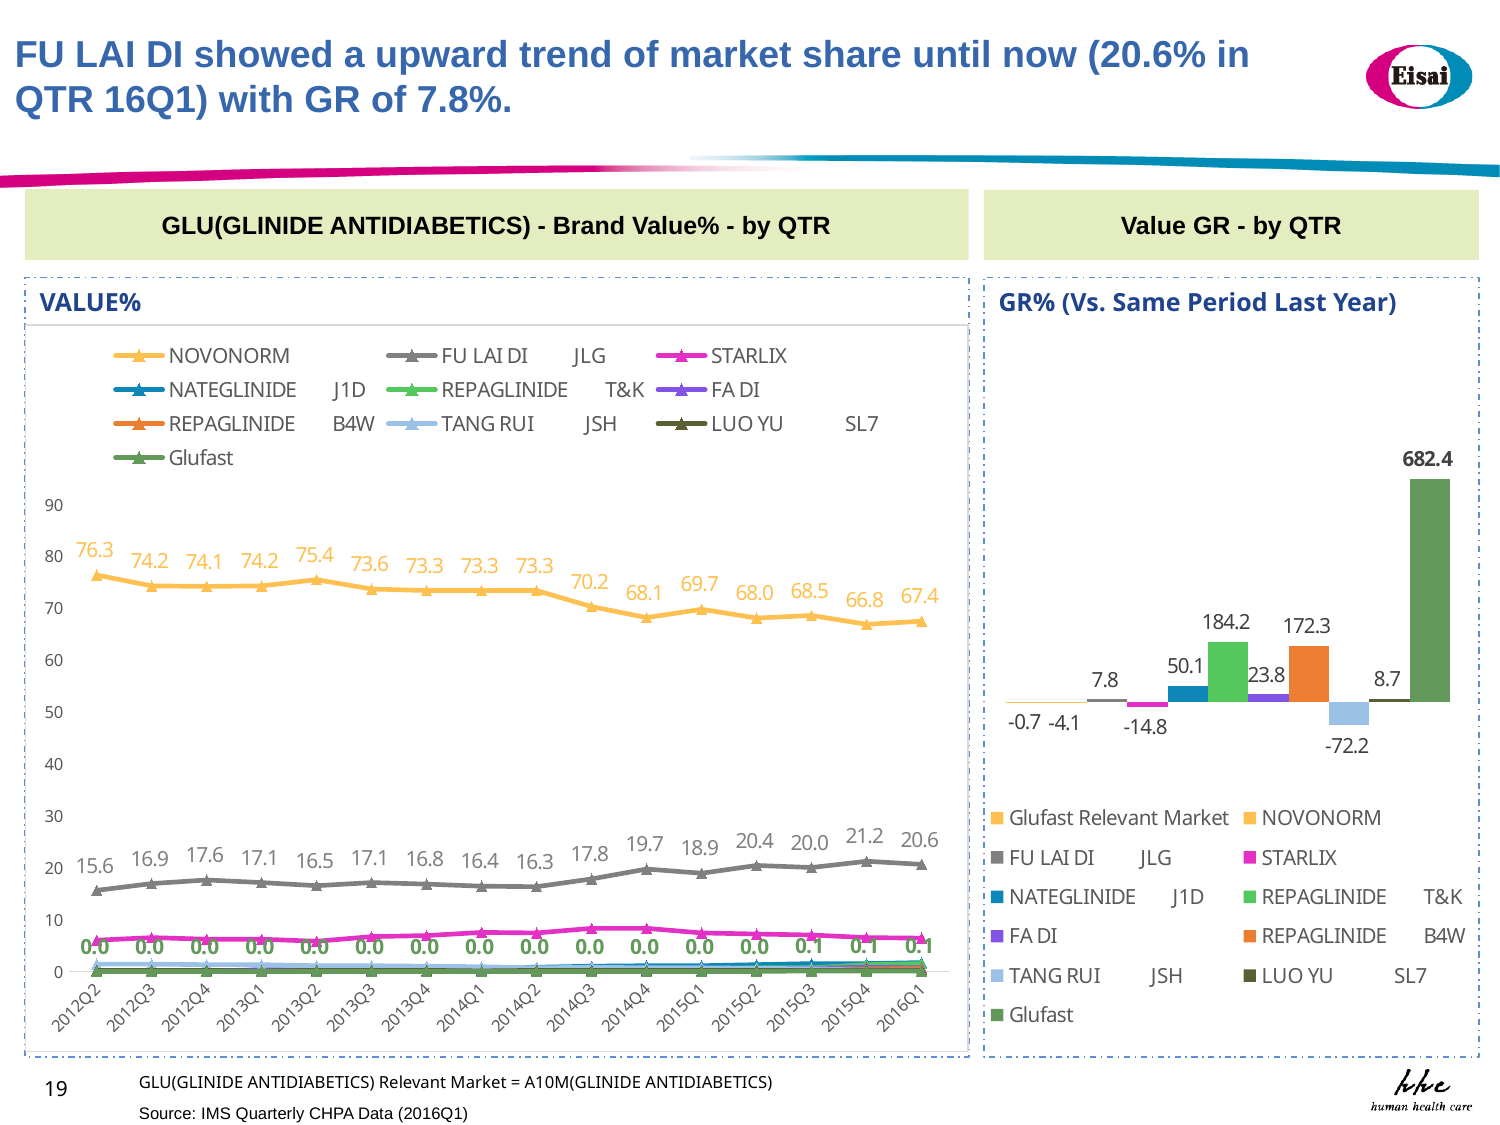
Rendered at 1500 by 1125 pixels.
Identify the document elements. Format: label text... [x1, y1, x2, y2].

picture [1366, 45, 1450, 110]
chart [983, 323, 1480, 1053]
picture [0, 152, 1500, 191]
list GLU(GLINIDE ANTIDIABETICS) Relevant Market = A10M(GLINIDE ANTIDIABETICS) [123, 1068, 1372, 1095]
list FU LAI DI showed a upward trend of market share until now (20.6% in QTR 16Q1) with GR of 7.8%. [0, 0, 1337, 150]
picture [1436, 45, 1473, 70]
text_box [983, 277, 1479, 323]
text_box [24, 277, 969, 323]
chart [24, 323, 970, 1053]
slide_number 19 [29, 1069, 123, 1110]
text_box Source: IMS Quarterly CHPA Data (2016Q1) [123, 1095, 1372, 1125]
text_box Value GR - by QTR [983, 189, 1479, 260]
picture [1424, 83, 1473, 110]
picture [1372, 1069, 1473, 1111]
text_box GLU(GLINIDE ANTIDIABETICS) - Brand Value% - by QTR [24, 189, 969, 261]
